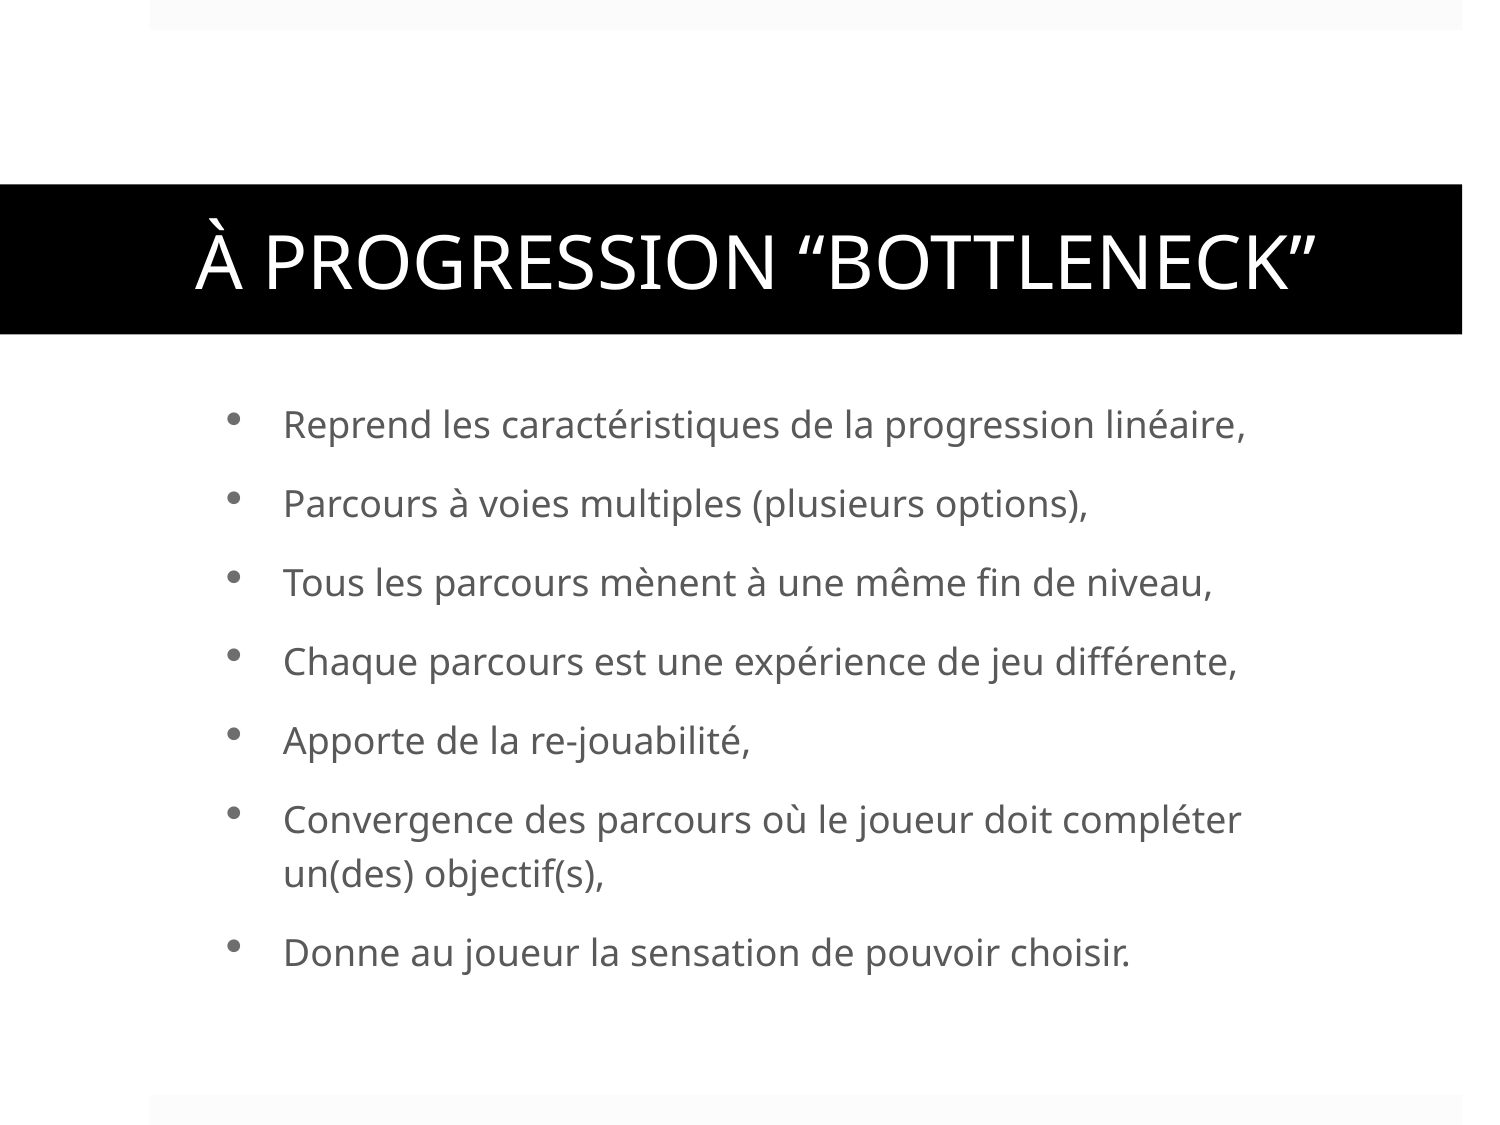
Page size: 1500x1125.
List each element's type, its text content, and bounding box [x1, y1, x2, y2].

list Reprend les caractéristiques de la progression linéaire, Parcours à voies multiples (plusieurs options), Tous les parcours mènent à une même fin de niveau, Chaque parcours est une expérience de jeu différente, Apporte de la re-jouabilité, Convergence des parcours où le joueur doit compléter un(des) objectif(s), Donne au joueur la sensation de pouvoir choisir. [155, 384, 1396, 795]
title À PROGRESSION “BOTTLENECK” [0, 184, 1463, 335]
